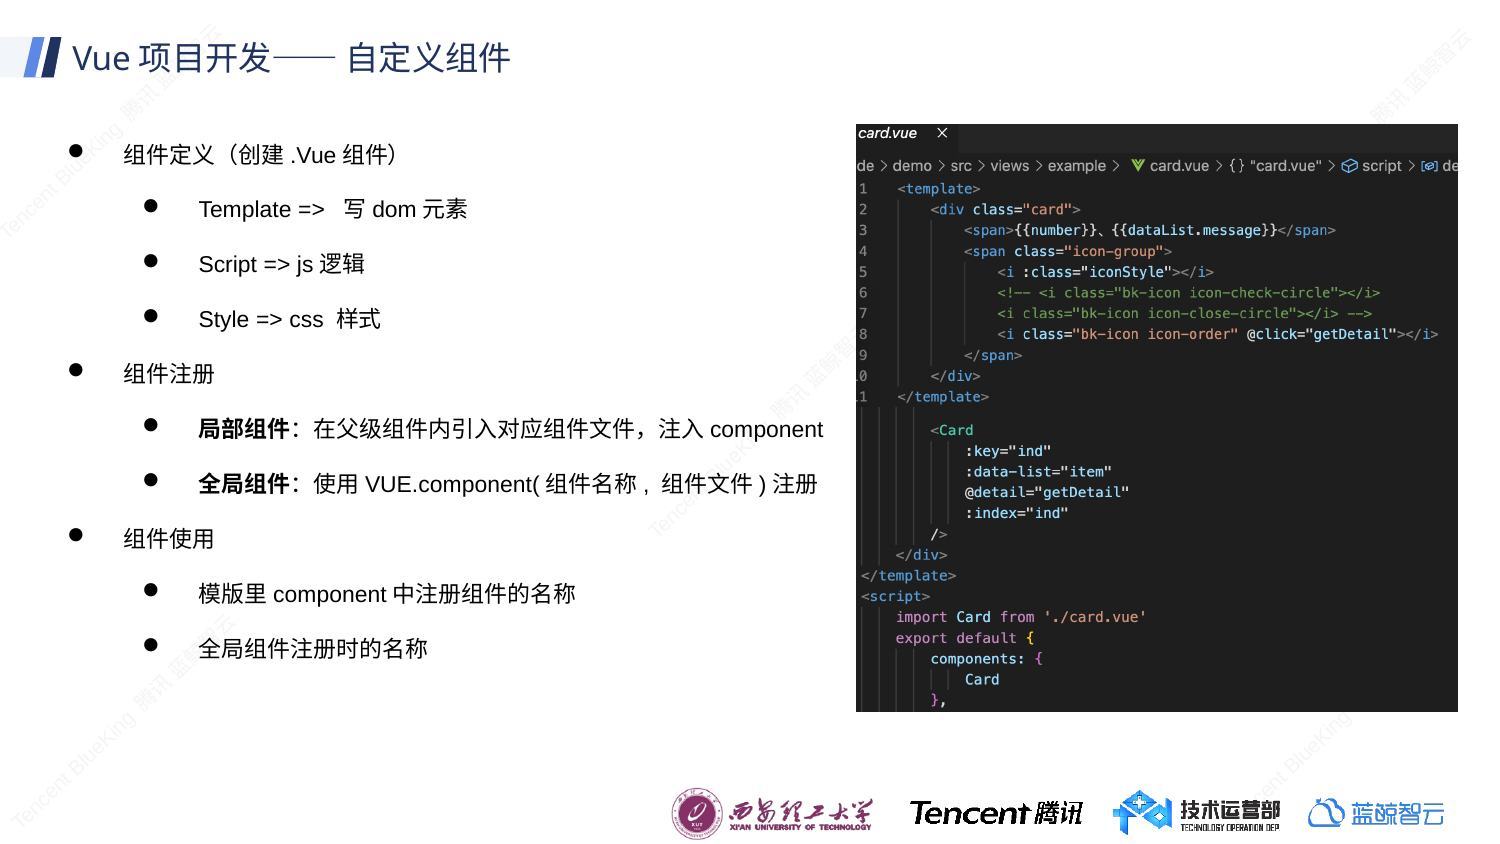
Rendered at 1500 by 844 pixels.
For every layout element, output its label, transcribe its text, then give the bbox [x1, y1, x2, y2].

picture [1113, 790, 1280, 835]
picture [670, 783, 879, 844]
title Vue项目开发—— 自定义组件 [64, 27, 1416, 87]
text_box 组件定义（创建.Vue组件） Template => 写dom元素 Script => js逻辑 Style => css 样式 组件注册 局部组件：在父级组件内引入对应组件文件，注入component 全局组件：使用VUE.component(组件名称, 组件文件)注册 组件使用 模版里component中注册组件的名称 全局组件注册时的名称 [59, 105, 832, 725]
picture [904, 784, 1088, 840]
picture [1305, 790, 1447, 835]
picture [855, 123, 1458, 712]
